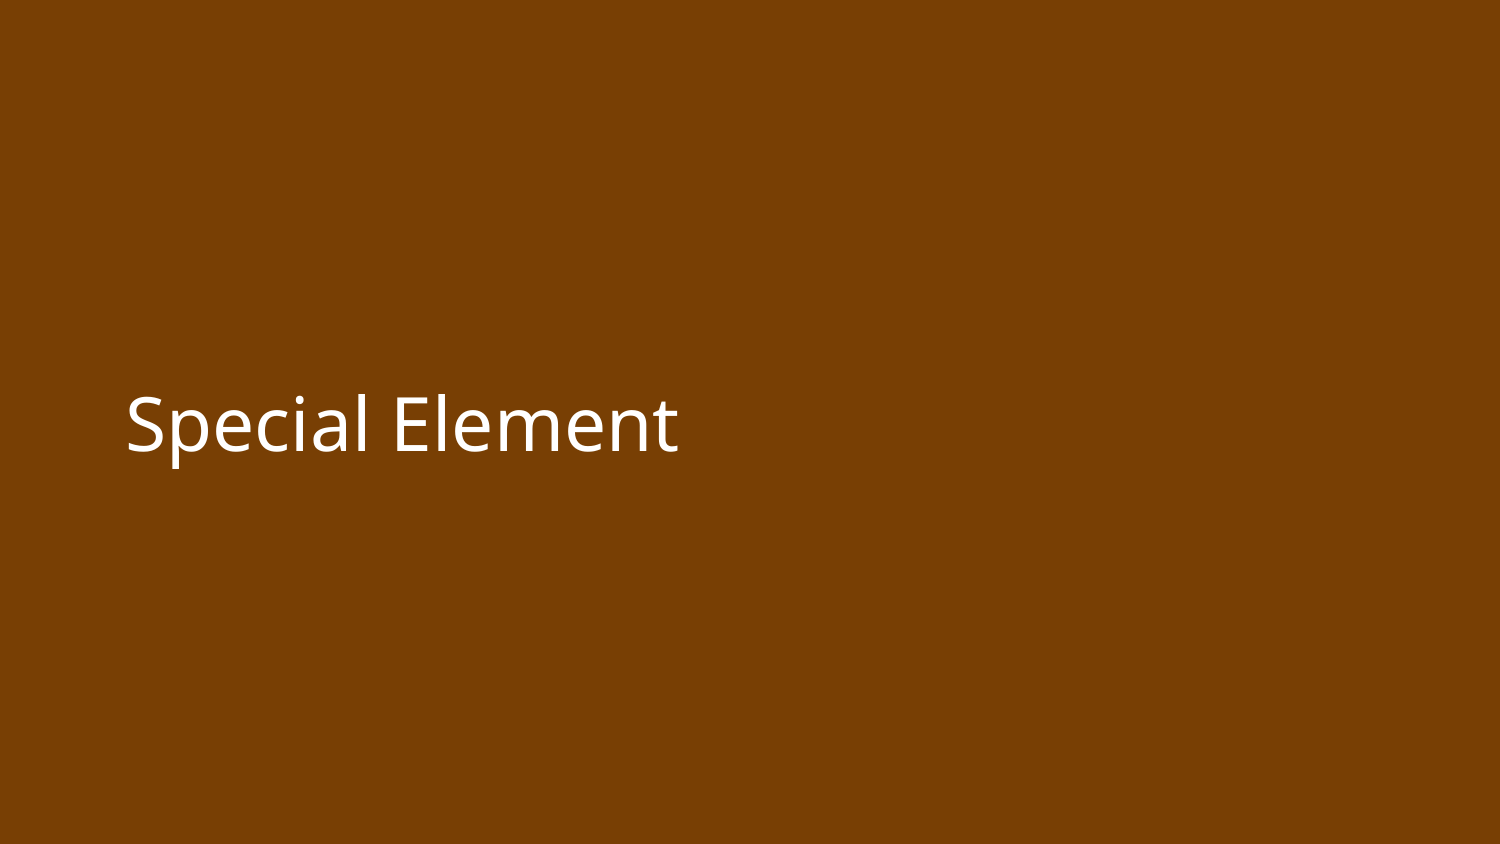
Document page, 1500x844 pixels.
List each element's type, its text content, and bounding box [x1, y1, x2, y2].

title Special Element [110, 351, 1399, 493]
